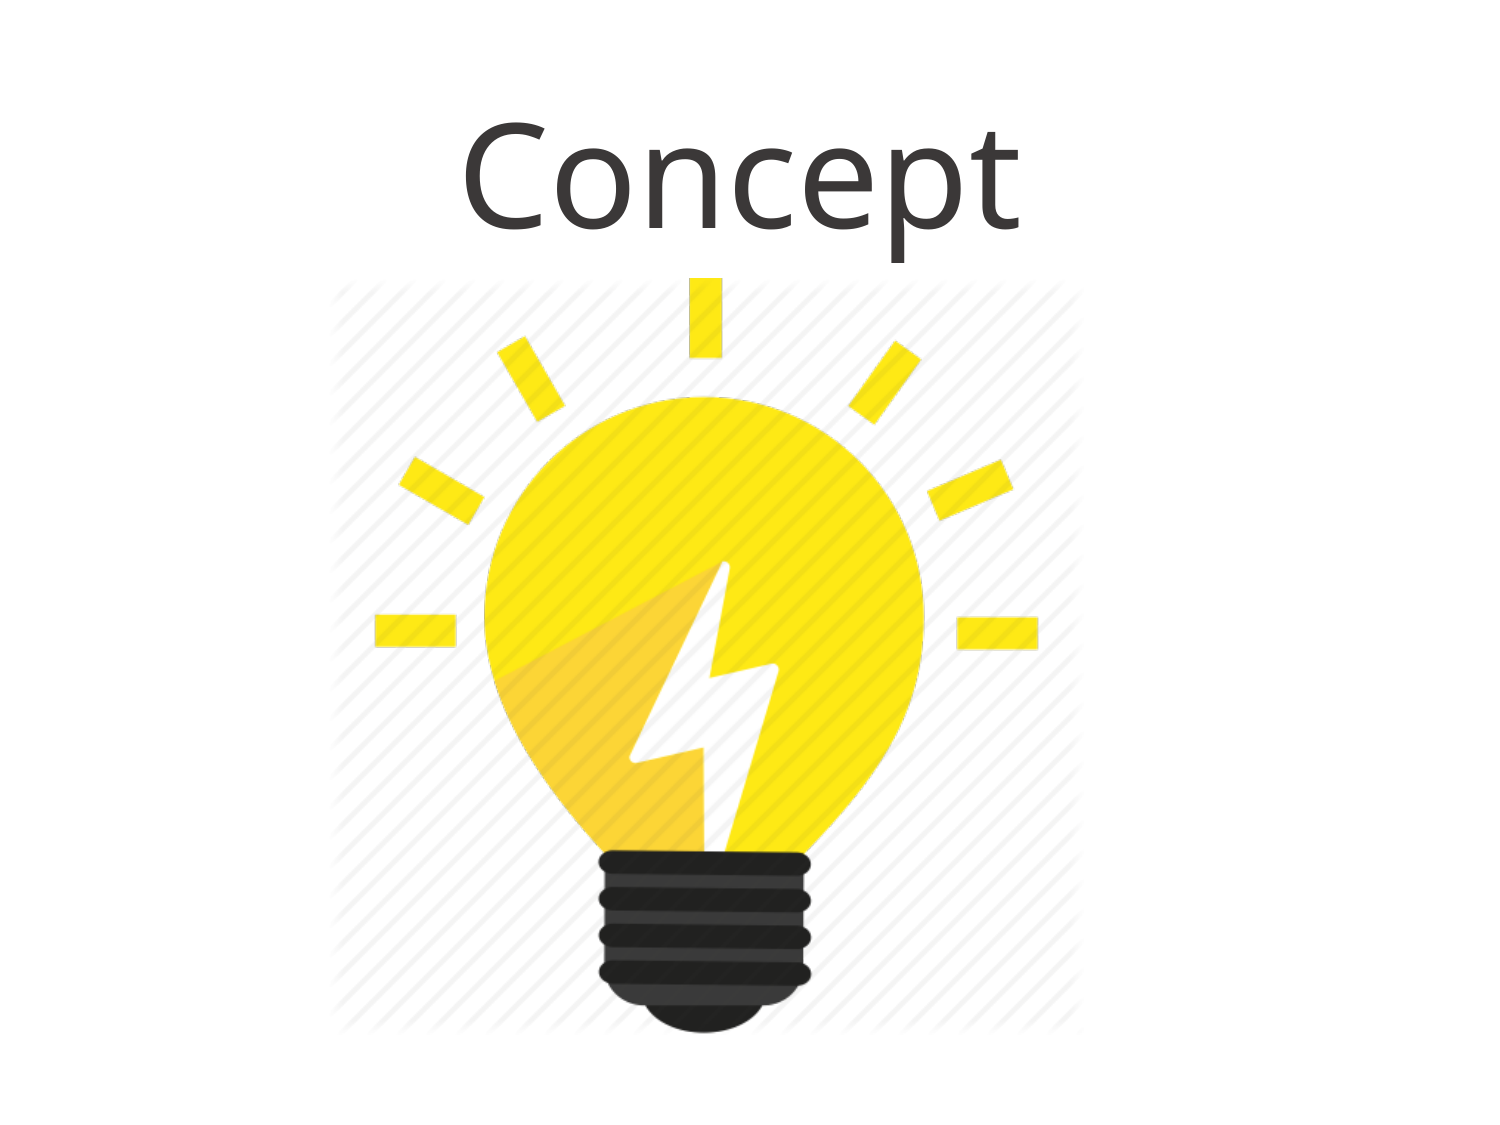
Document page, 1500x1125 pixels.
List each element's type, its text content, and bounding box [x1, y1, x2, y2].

title Concept [92, 61, 1387, 279]
picture [327, 278, 1085, 1035]
